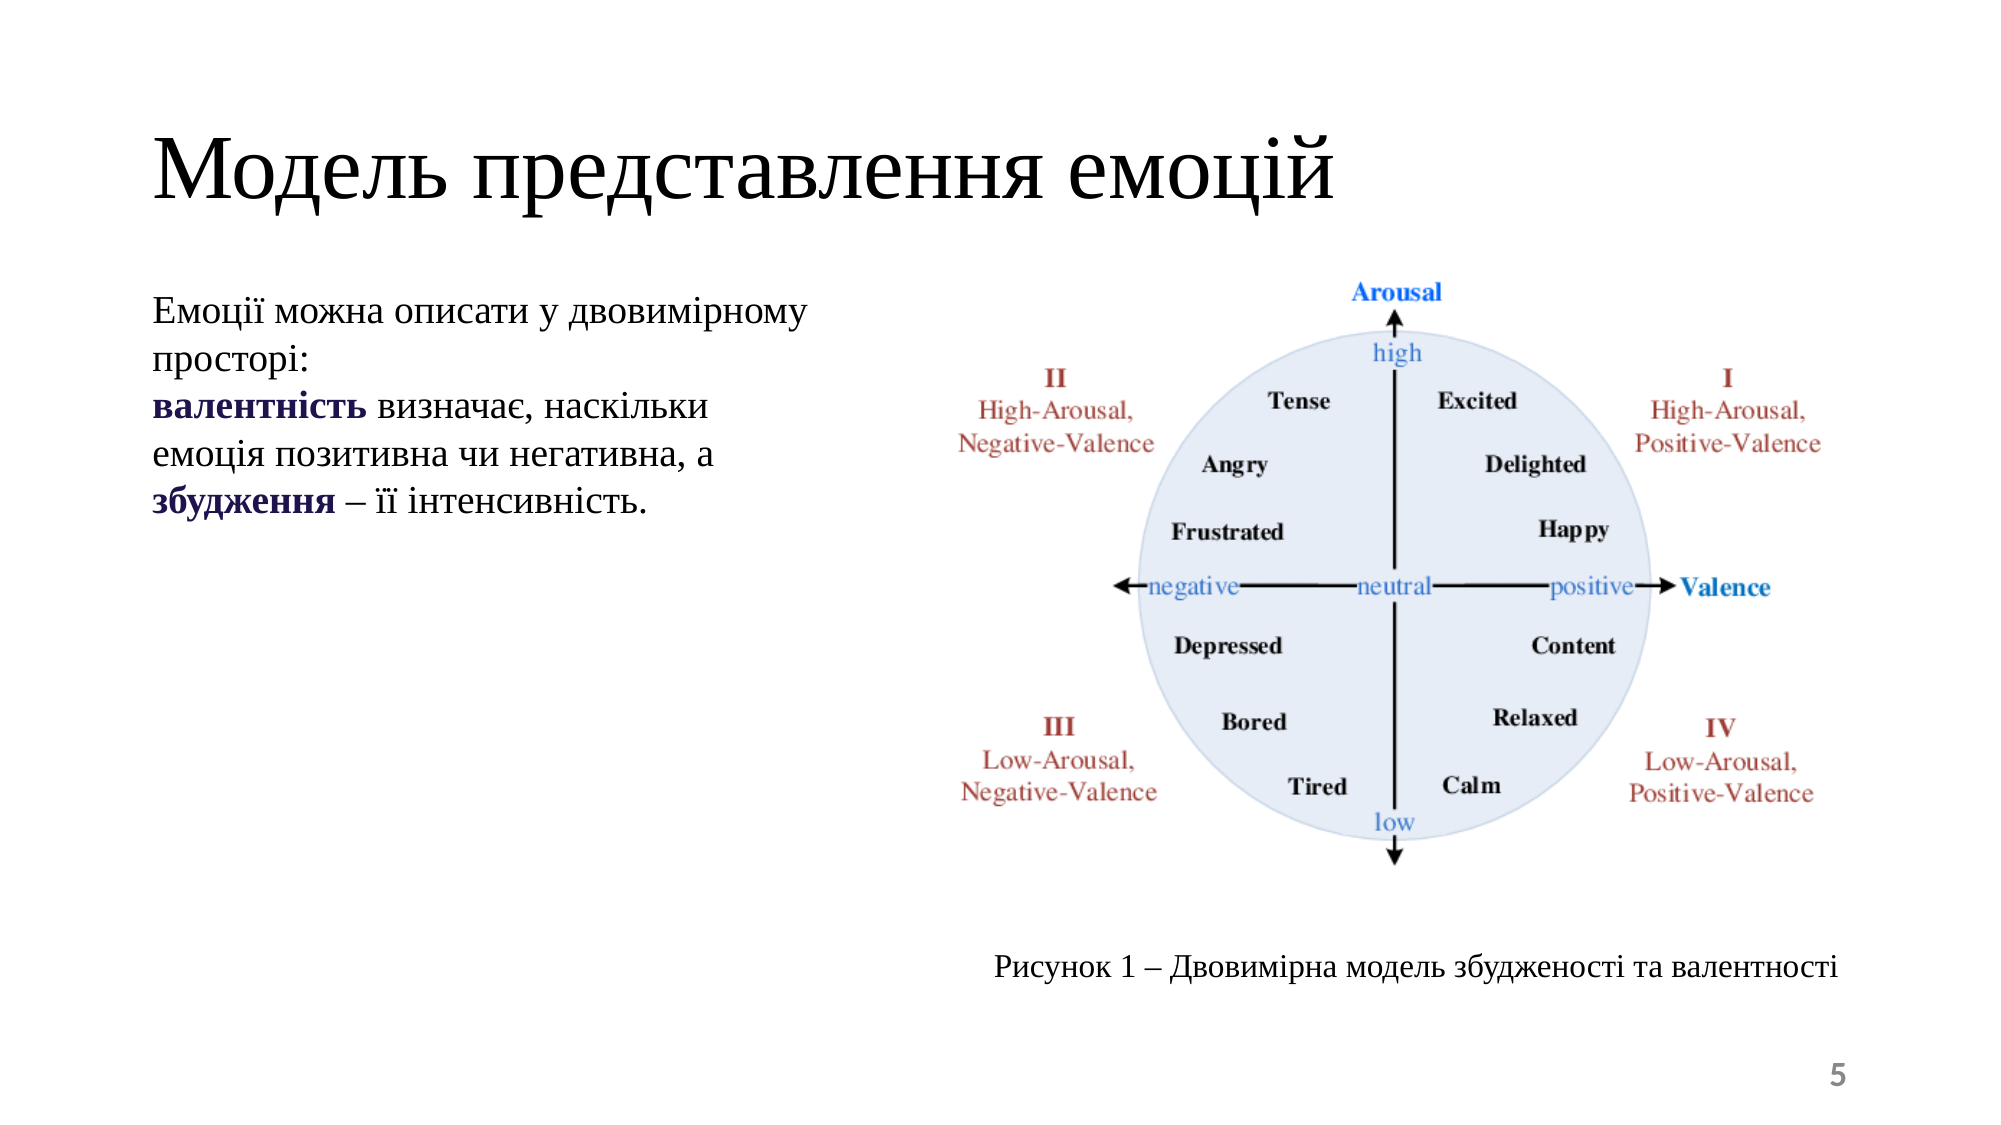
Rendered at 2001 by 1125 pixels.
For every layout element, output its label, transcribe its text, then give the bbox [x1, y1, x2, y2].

title Модель представлення емоцій [137, 59, 1863, 278]
text_box Рисунок 1 – Двовимірна модель збудженості та валентності [978, 928, 1875, 999]
picture [944, 275, 1842, 887]
slide_number 5 [1412, 1042, 1863, 1103]
list Емоції можна описати у двовимірному просторі: валентність визначає, наскільки емоція позитивна чи негативна, а збудження – її інтенсивність. [137, 76, 843, 730]
